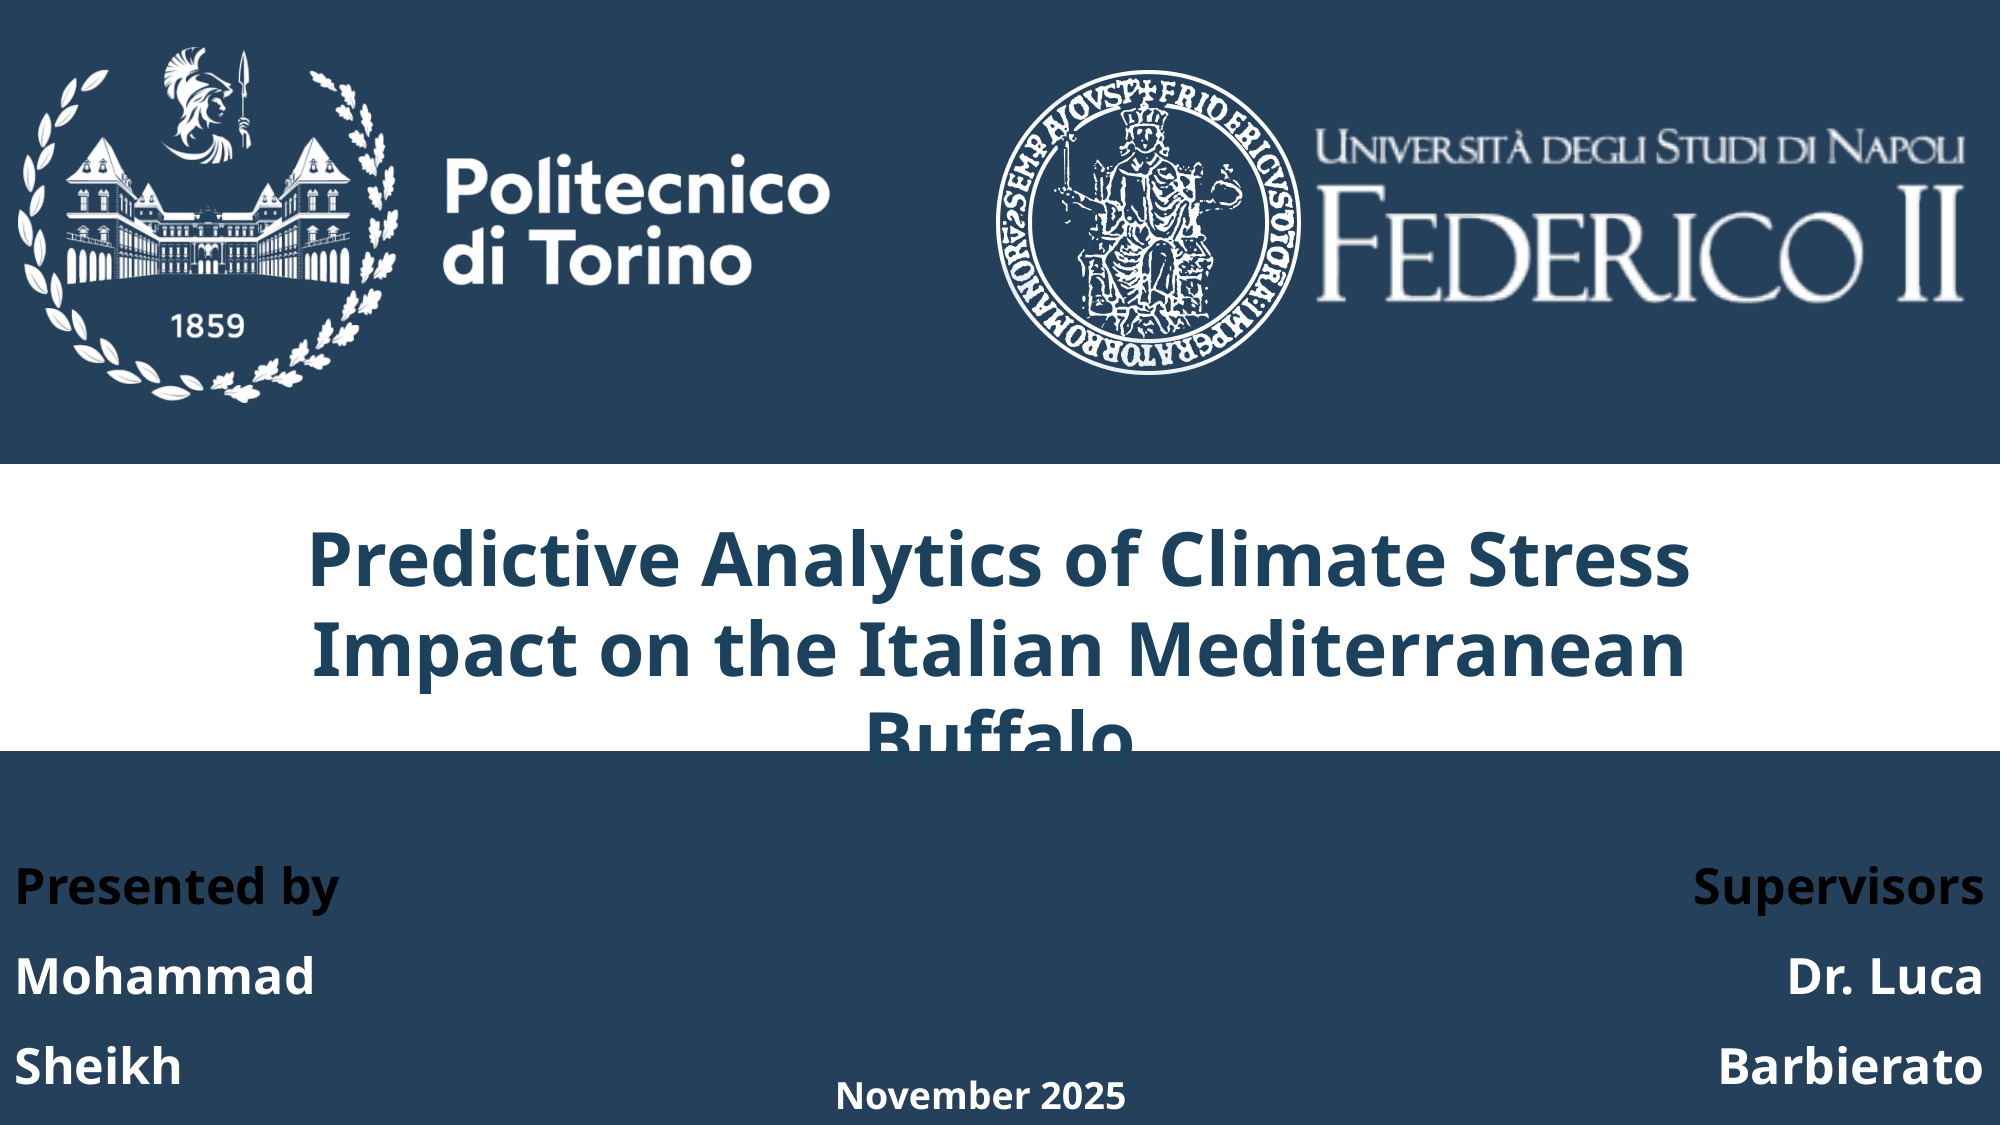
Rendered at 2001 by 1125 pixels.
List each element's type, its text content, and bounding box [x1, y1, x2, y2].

picture [0, 750, 2000, 1125]
text_box Predictive Analytics of Climate Stress Impact on the Italian Mediterranean Buffalo [241, 504, 1759, 750]
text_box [996, 64, 2000, 375]
picture [0, 0, 2000, 465]
